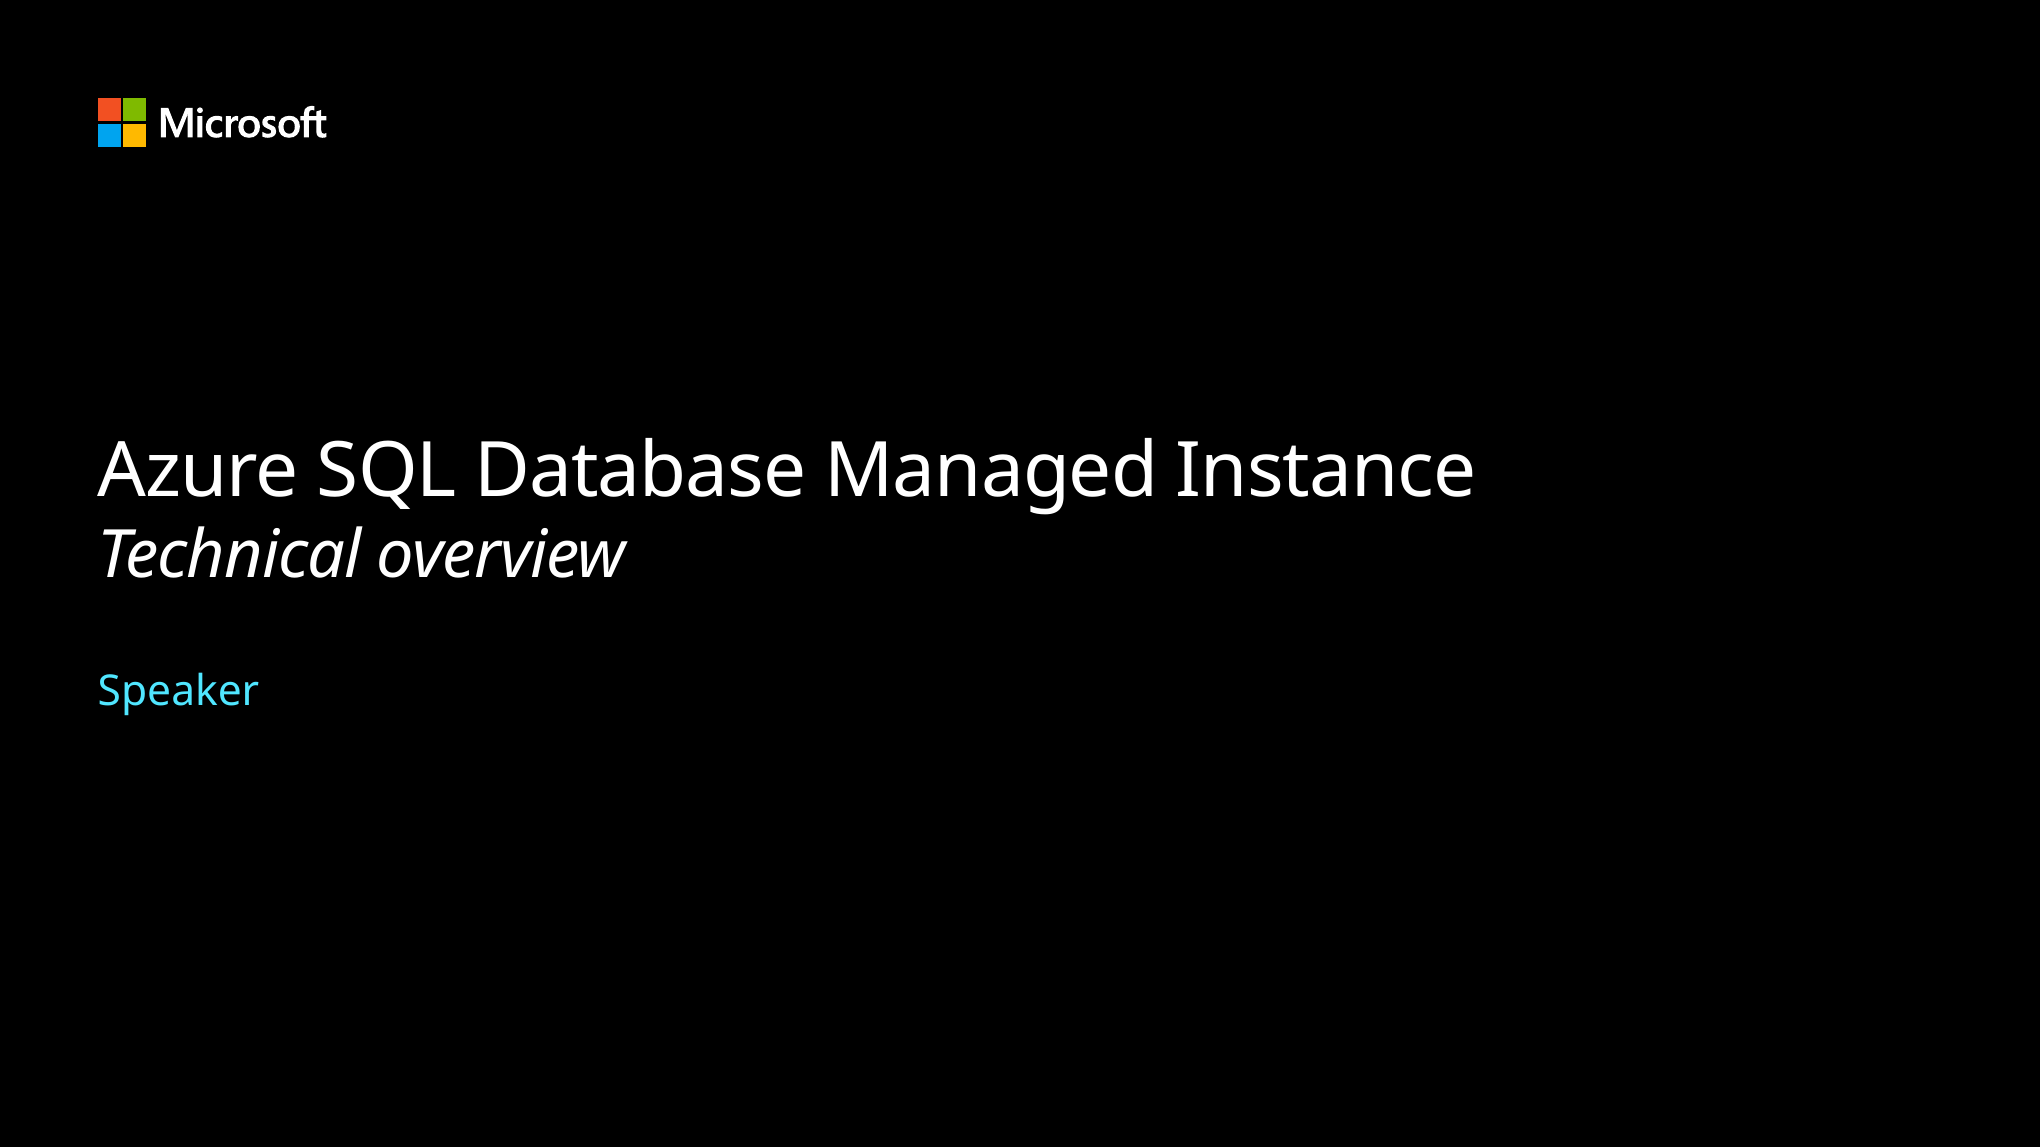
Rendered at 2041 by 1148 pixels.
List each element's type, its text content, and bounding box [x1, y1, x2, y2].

list Speaker [97, 662, 1628, 715]
title Azure SQL Database Managed Instance Technical overview [97, 417, 1769, 592]
